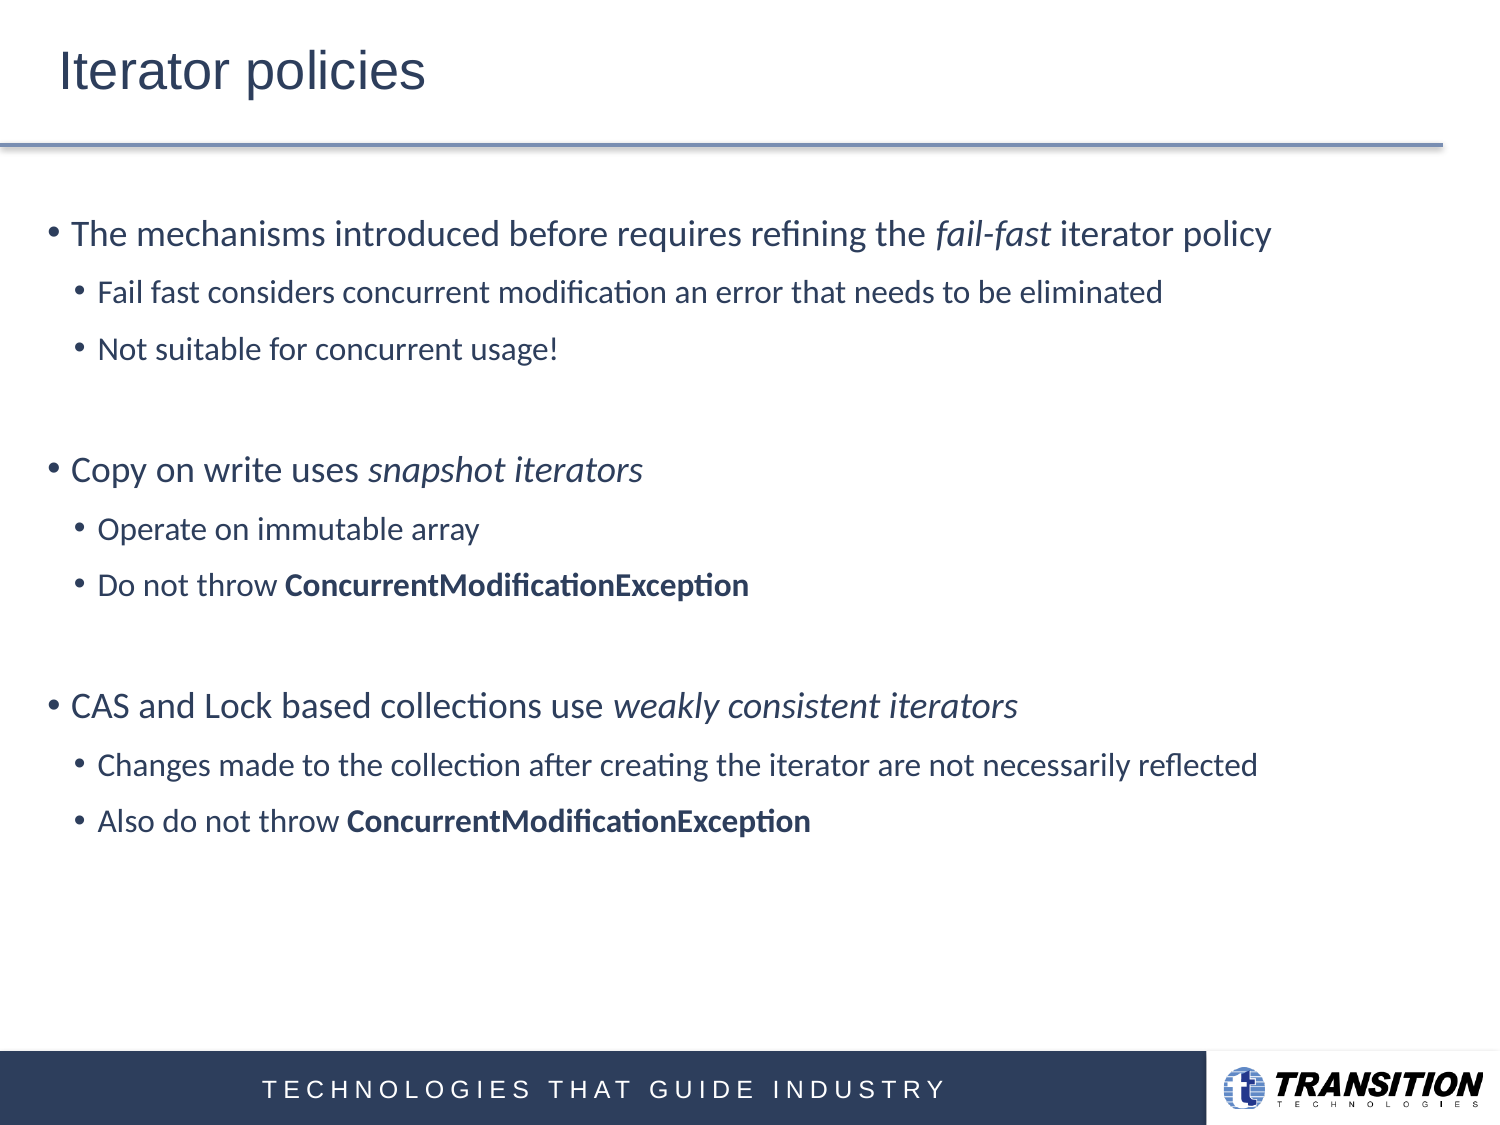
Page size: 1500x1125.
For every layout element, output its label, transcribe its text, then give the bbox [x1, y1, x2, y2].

list The mechanisms introduced before requires refining the fail-fast iterator policy Fail fast considers concurrent modification an error that needs to be eliminated Not suitable for concurrent usage! Copy on write uses snapshot iterators Operate on immutable array Do not throw ConcurrentModificationException CAS and Lock based collections use weakly consistent iterators Changes made to the collection after creating the iterator are not necessarily reflected Also do not throw ConcurrentModificationException [0, 201, 1500, 997]
title Iterator policies [0, 0, 1500, 145]
